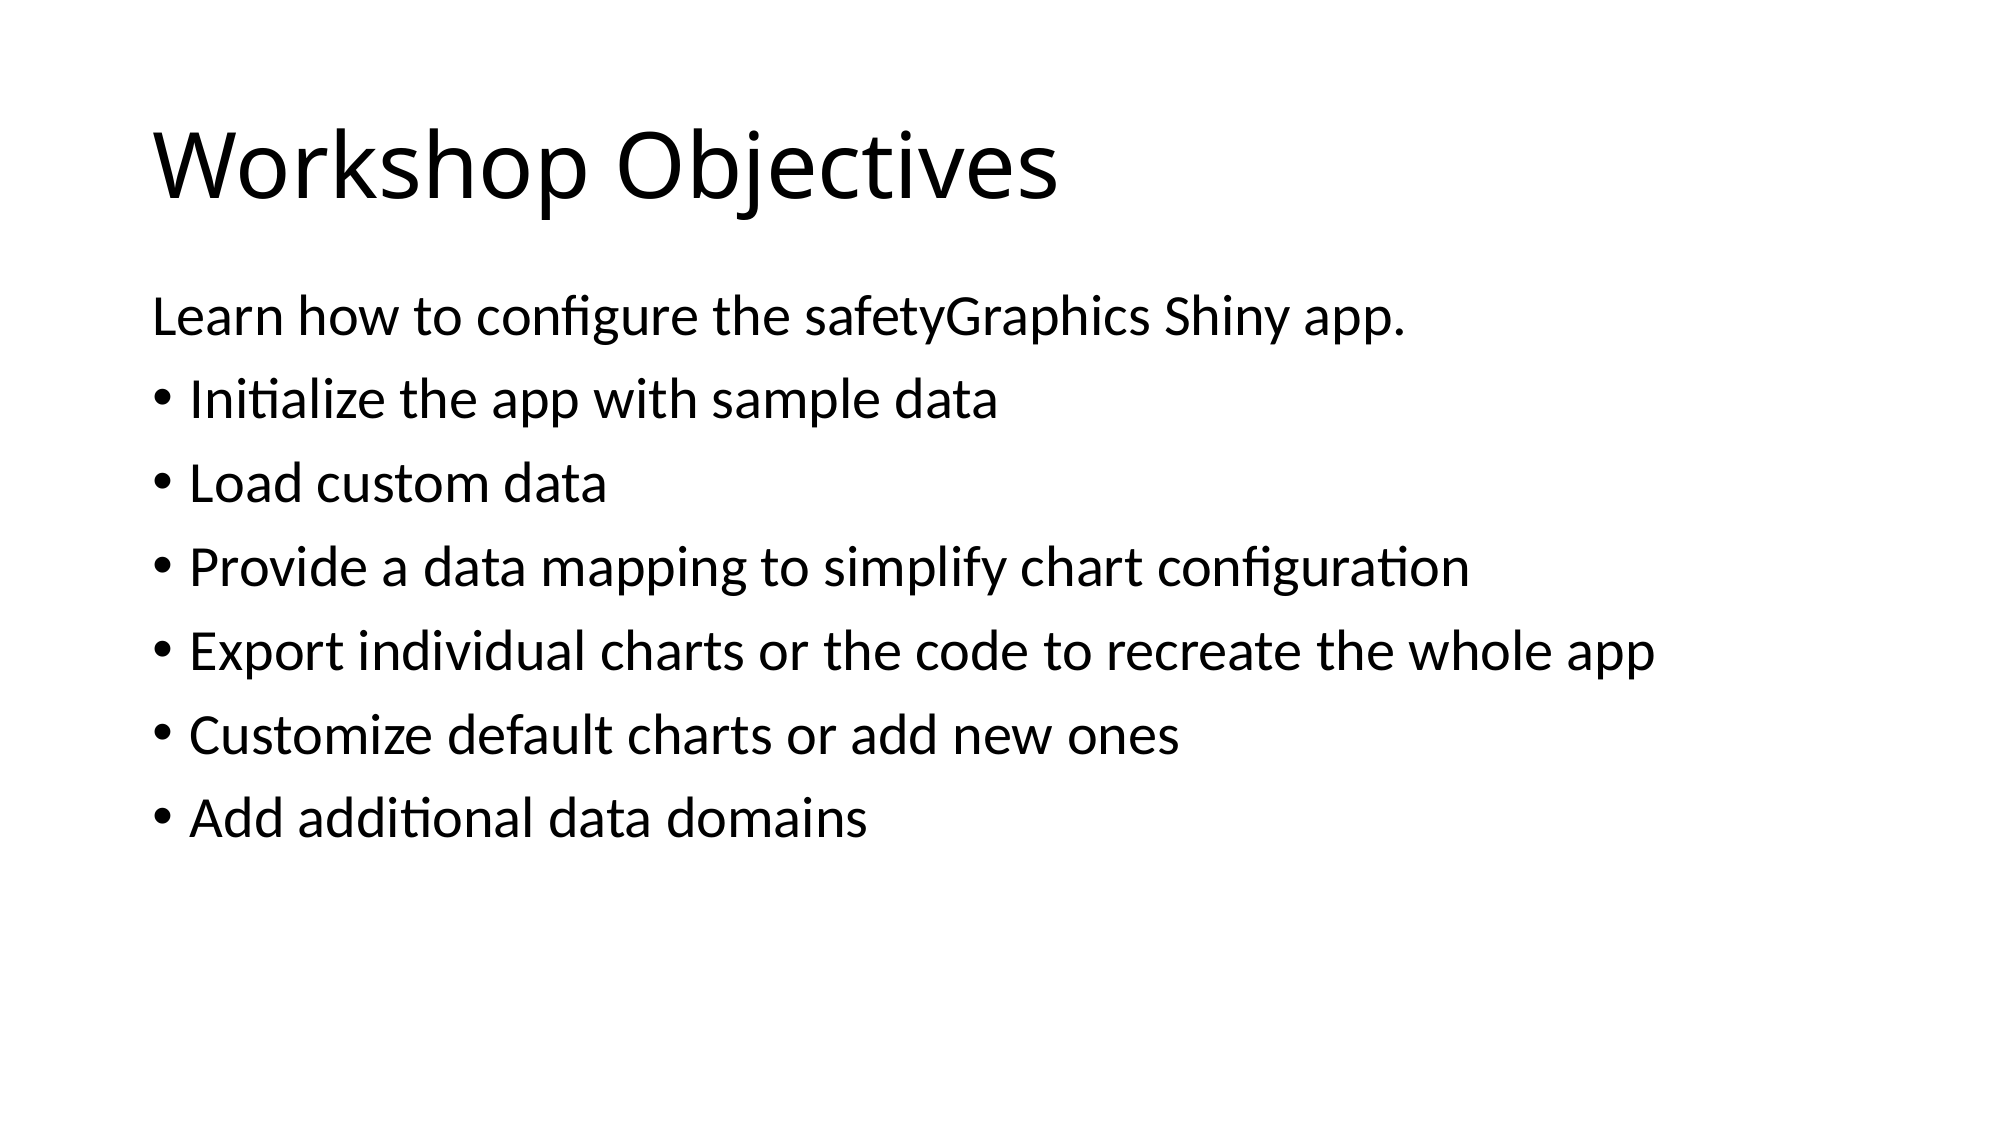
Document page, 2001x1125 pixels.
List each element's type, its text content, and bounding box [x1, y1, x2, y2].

title Workshop Objectives [137, 59, 1863, 278]
list Learn how to configure the safetyGraphics Shiny app. Initialize the app with sample data Load custom data Provide a data mapping to simplify chart configuration Export individual charts or the code to recreate the whole app Customize default charts or add new ones Add additional data domains [137, 277, 1754, 992]
